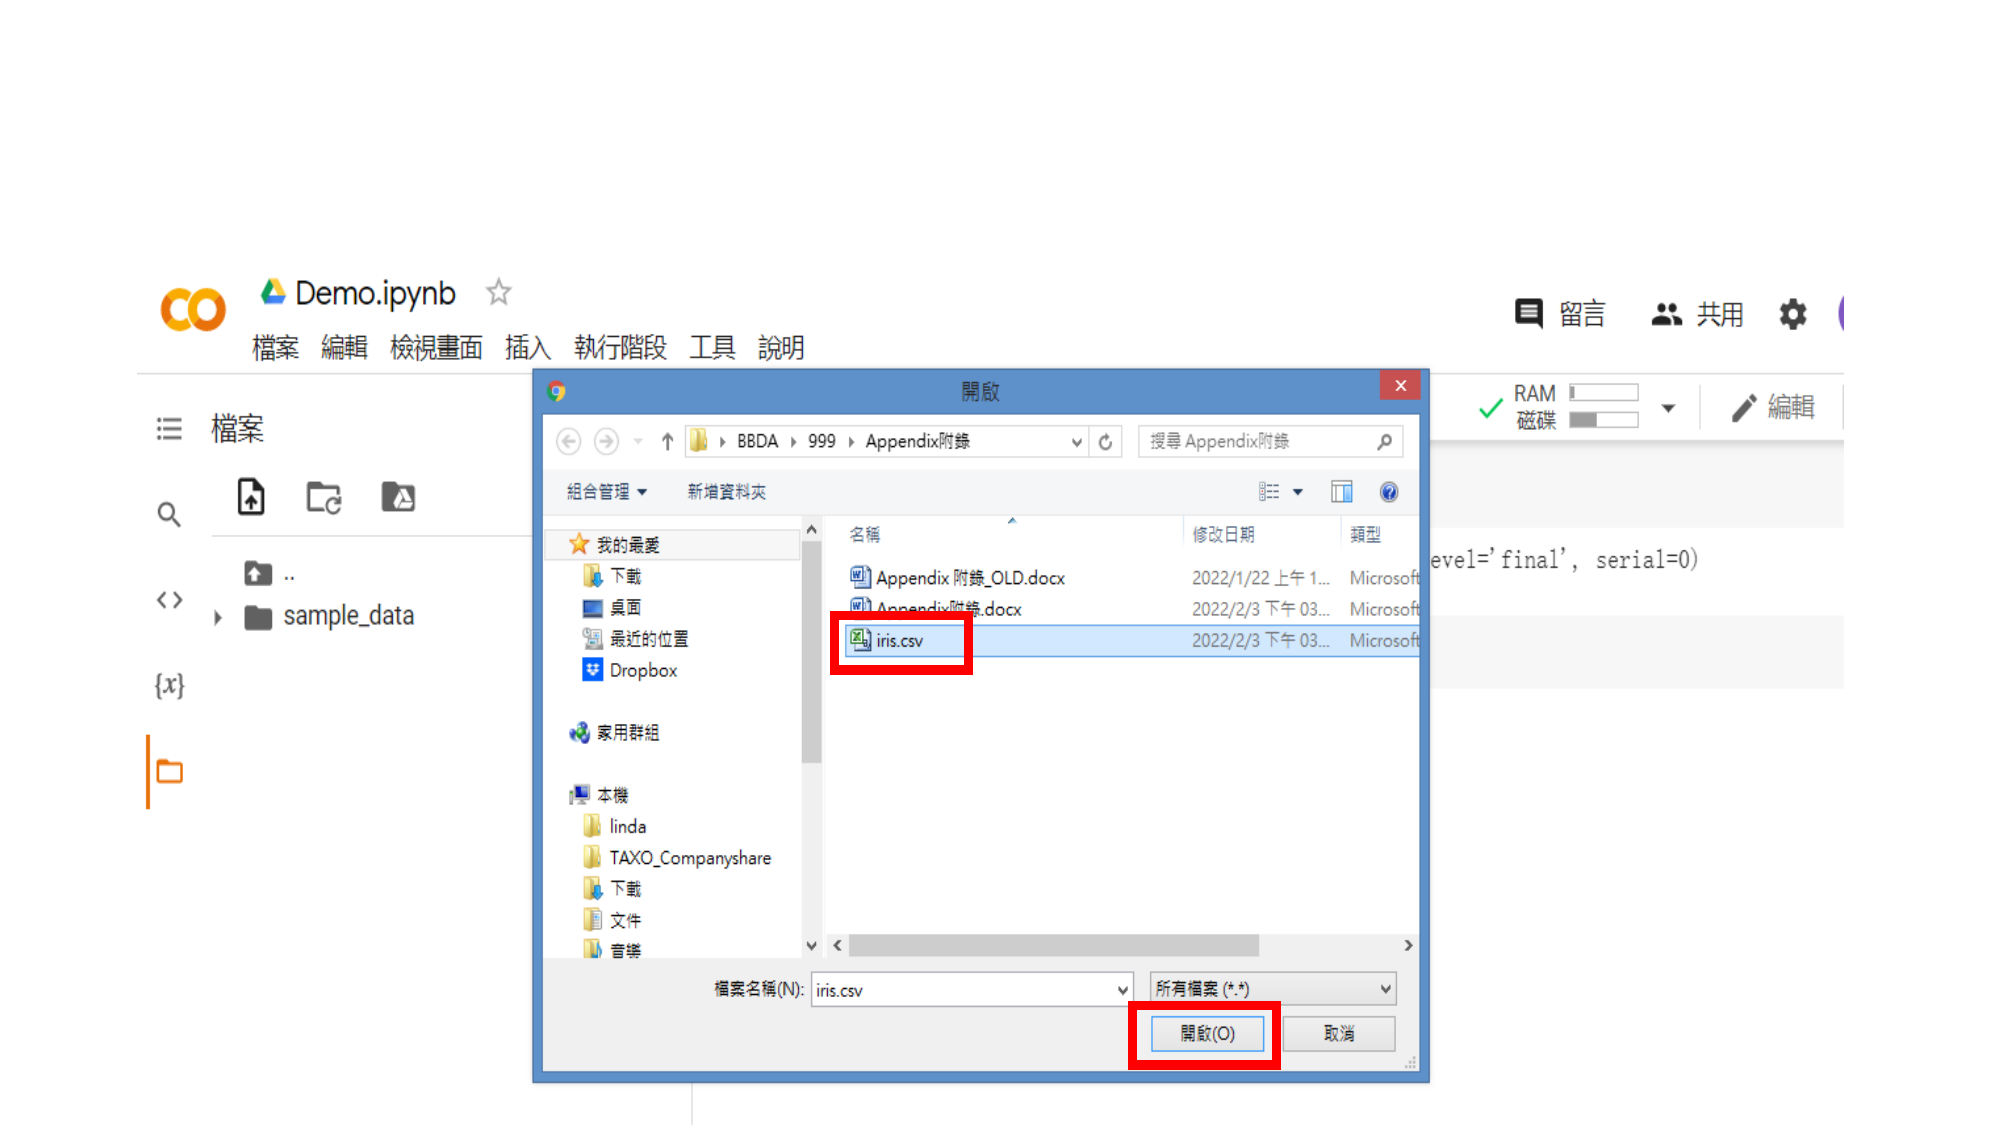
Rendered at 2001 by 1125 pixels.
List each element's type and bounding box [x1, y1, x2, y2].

picture [137, 263, 1844, 1125]
